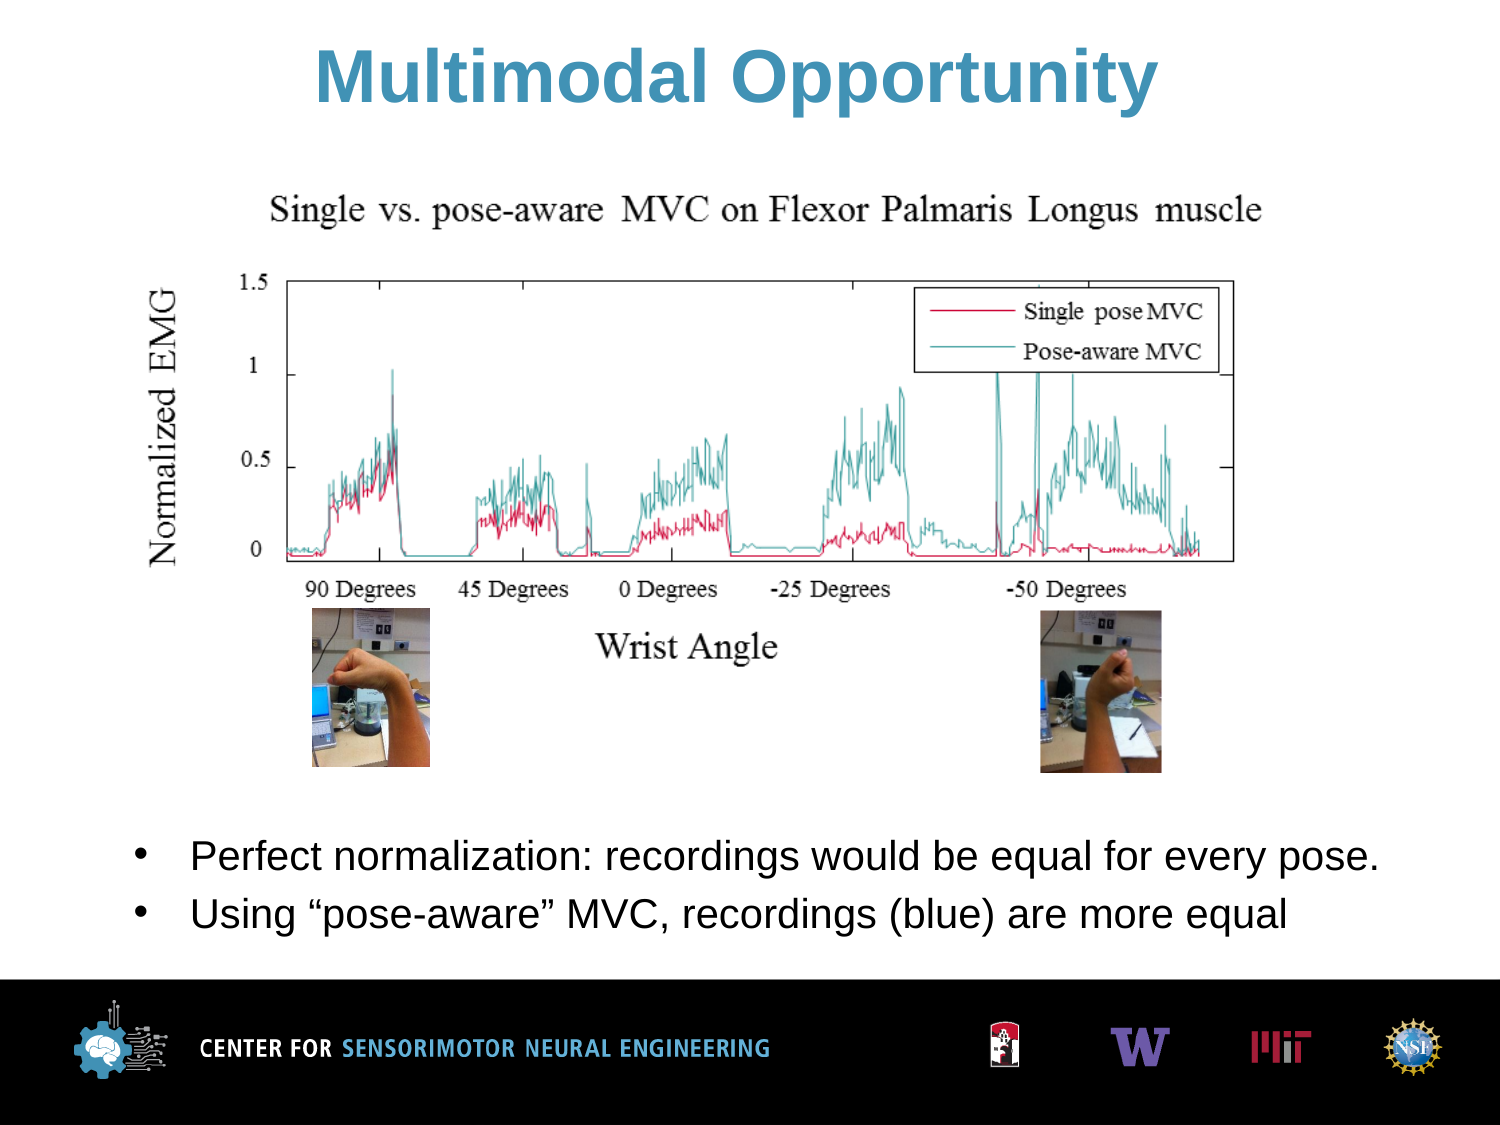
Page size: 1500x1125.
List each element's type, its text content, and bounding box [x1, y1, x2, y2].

text_box Perfect normalization: recordings would be equal for every pose. Using “pose-aware” MVC, recordings (blue) are more equal [118, 820, 1413, 1033]
text_box Multimodal Opportunity [118, 1, 1356, 125]
picture [0, 0, 1500, 1125]
